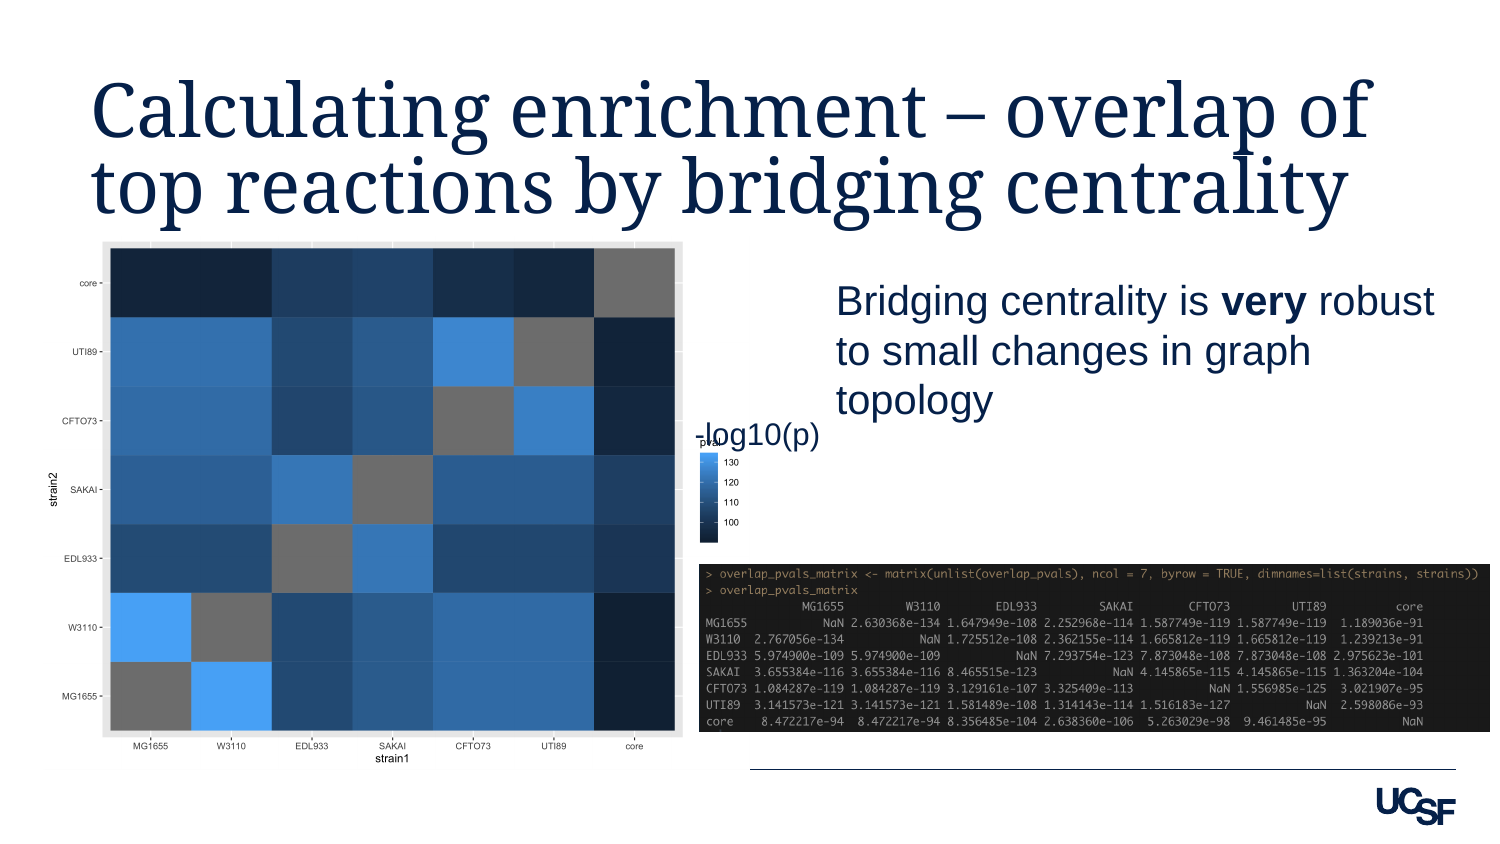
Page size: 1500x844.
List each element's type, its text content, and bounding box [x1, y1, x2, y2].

text_box Calculating enrichment – overlap of top reactions by bridging centrality [74, 161, 1500, 237]
text_box -log10(p) [754, 414, 939, 452]
picture [43, 236, 1491, 770]
text_box Bridging centrality is very robust to small changes in graph topology [835, 273, 1457, 424]
